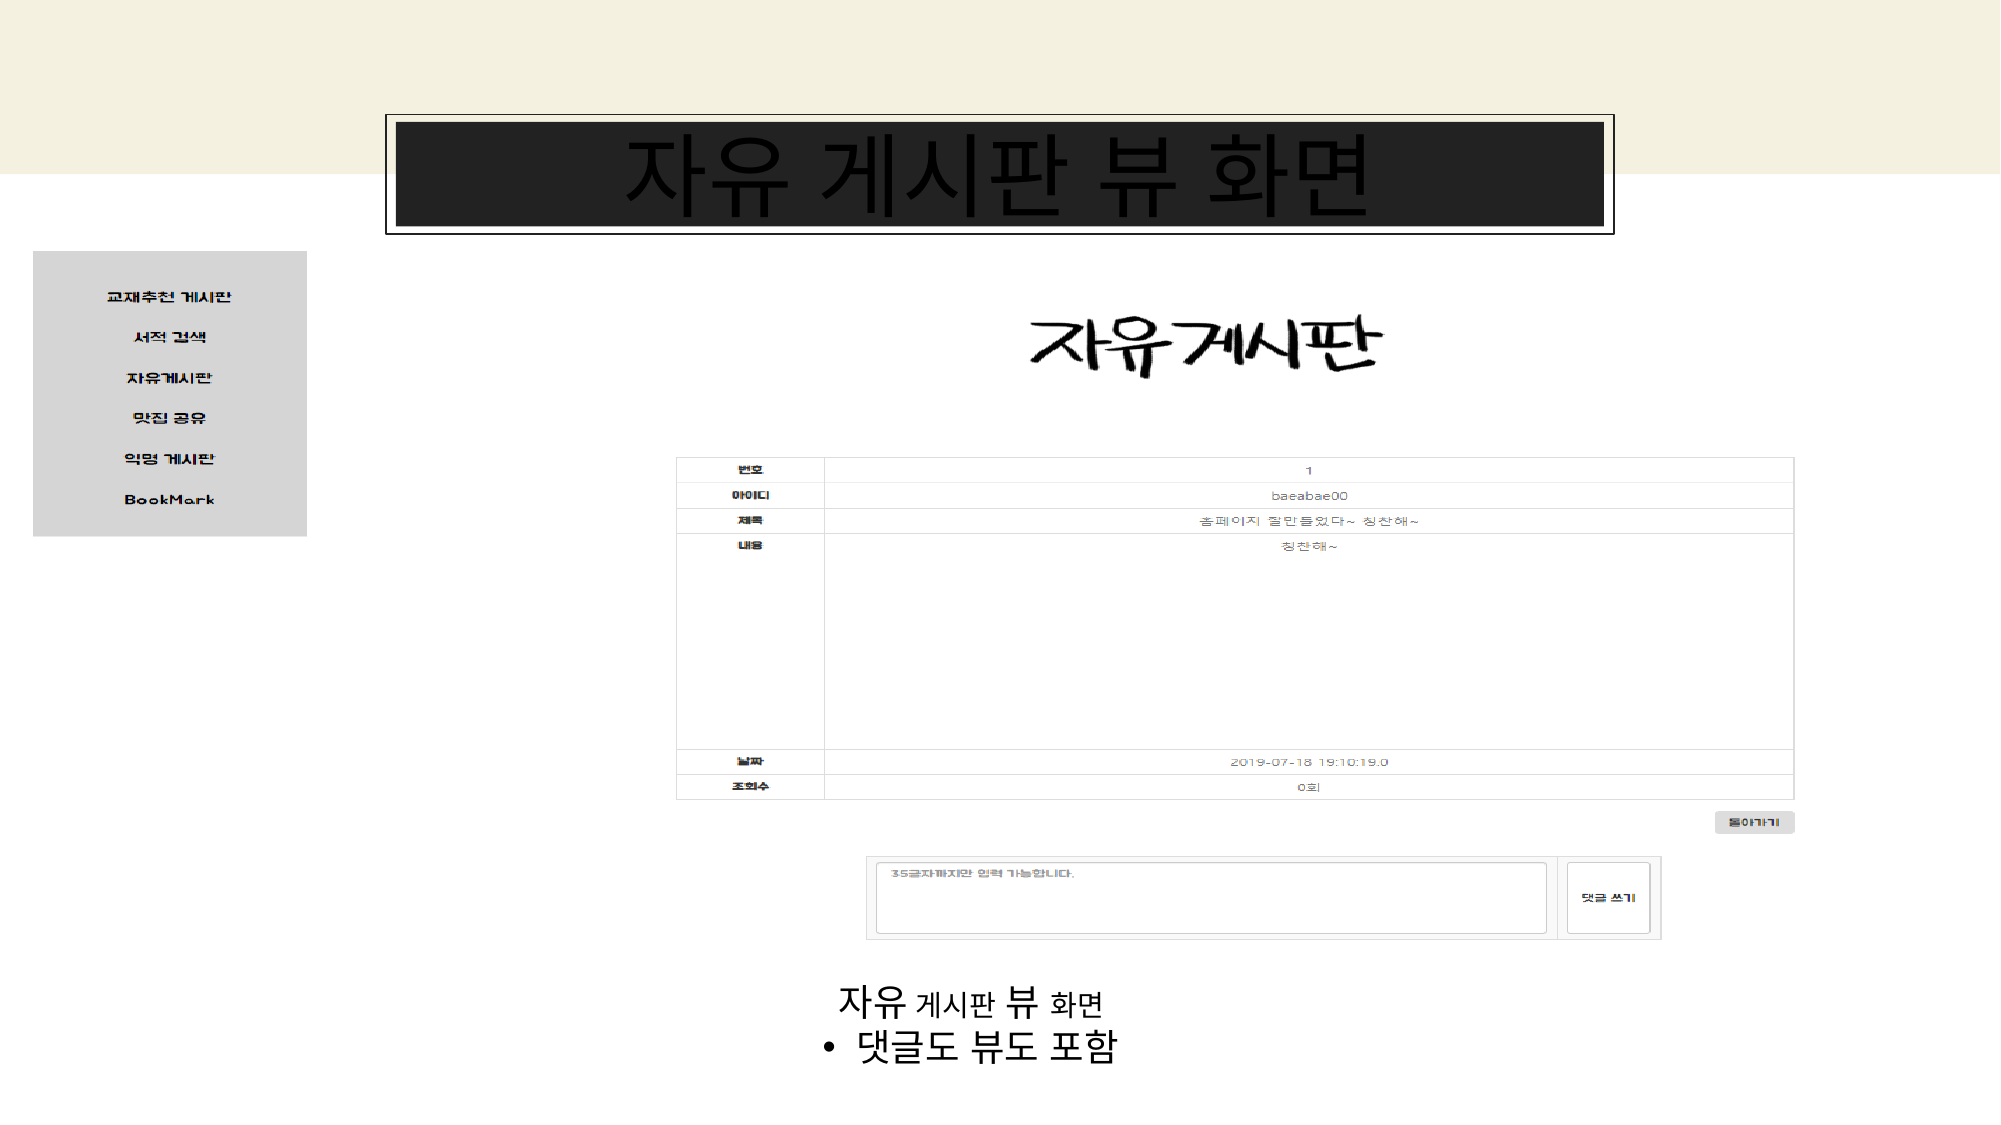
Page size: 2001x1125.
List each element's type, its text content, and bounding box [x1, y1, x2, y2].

text_box 자유 게시판 뷰 화면 댓글도 뷰도 포함 [219, 971, 1724, 1125]
title 자유 게시판 뷰 화면 [395, 121, 1604, 227]
picture [33, 251, 1851, 947]
